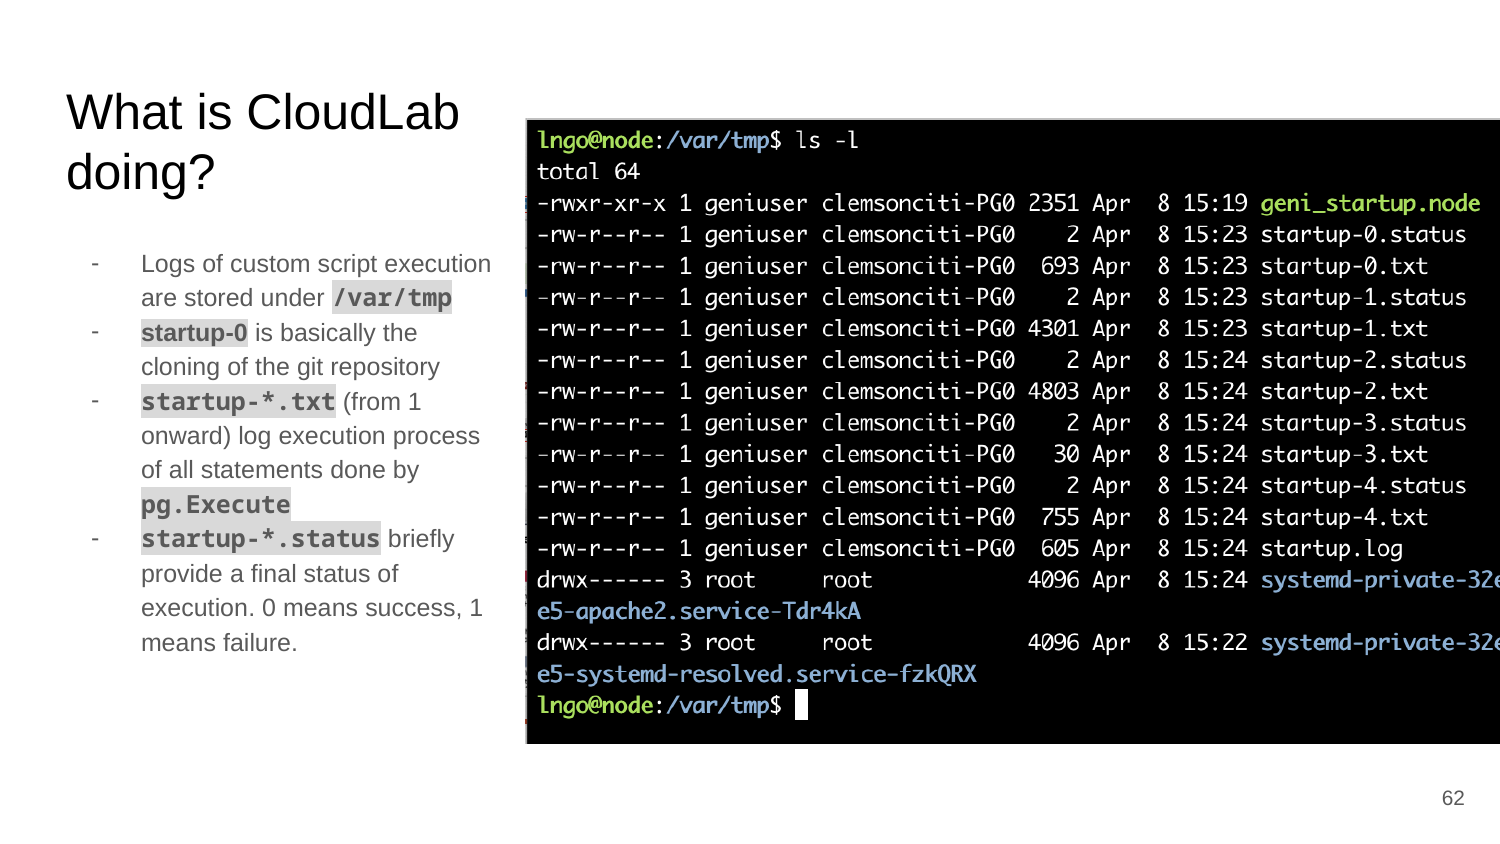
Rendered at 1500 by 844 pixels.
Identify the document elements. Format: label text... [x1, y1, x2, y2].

title What is CloudLab doing? [51, 91, 512, 216]
slide_number 62 [1389, 764, 1480, 830]
picture [525, 118, 1500, 745]
list Logs of custom script execution are stored under /var/tmp startup-0 is basically the cloning of the git repository startup-*.txt (from 1 onward) log execution process of all statements done by pg.Execute startup-*.status briefly provide a final status of execution. 0 means success, 1 means failure. [51, 227, 512, 750]
